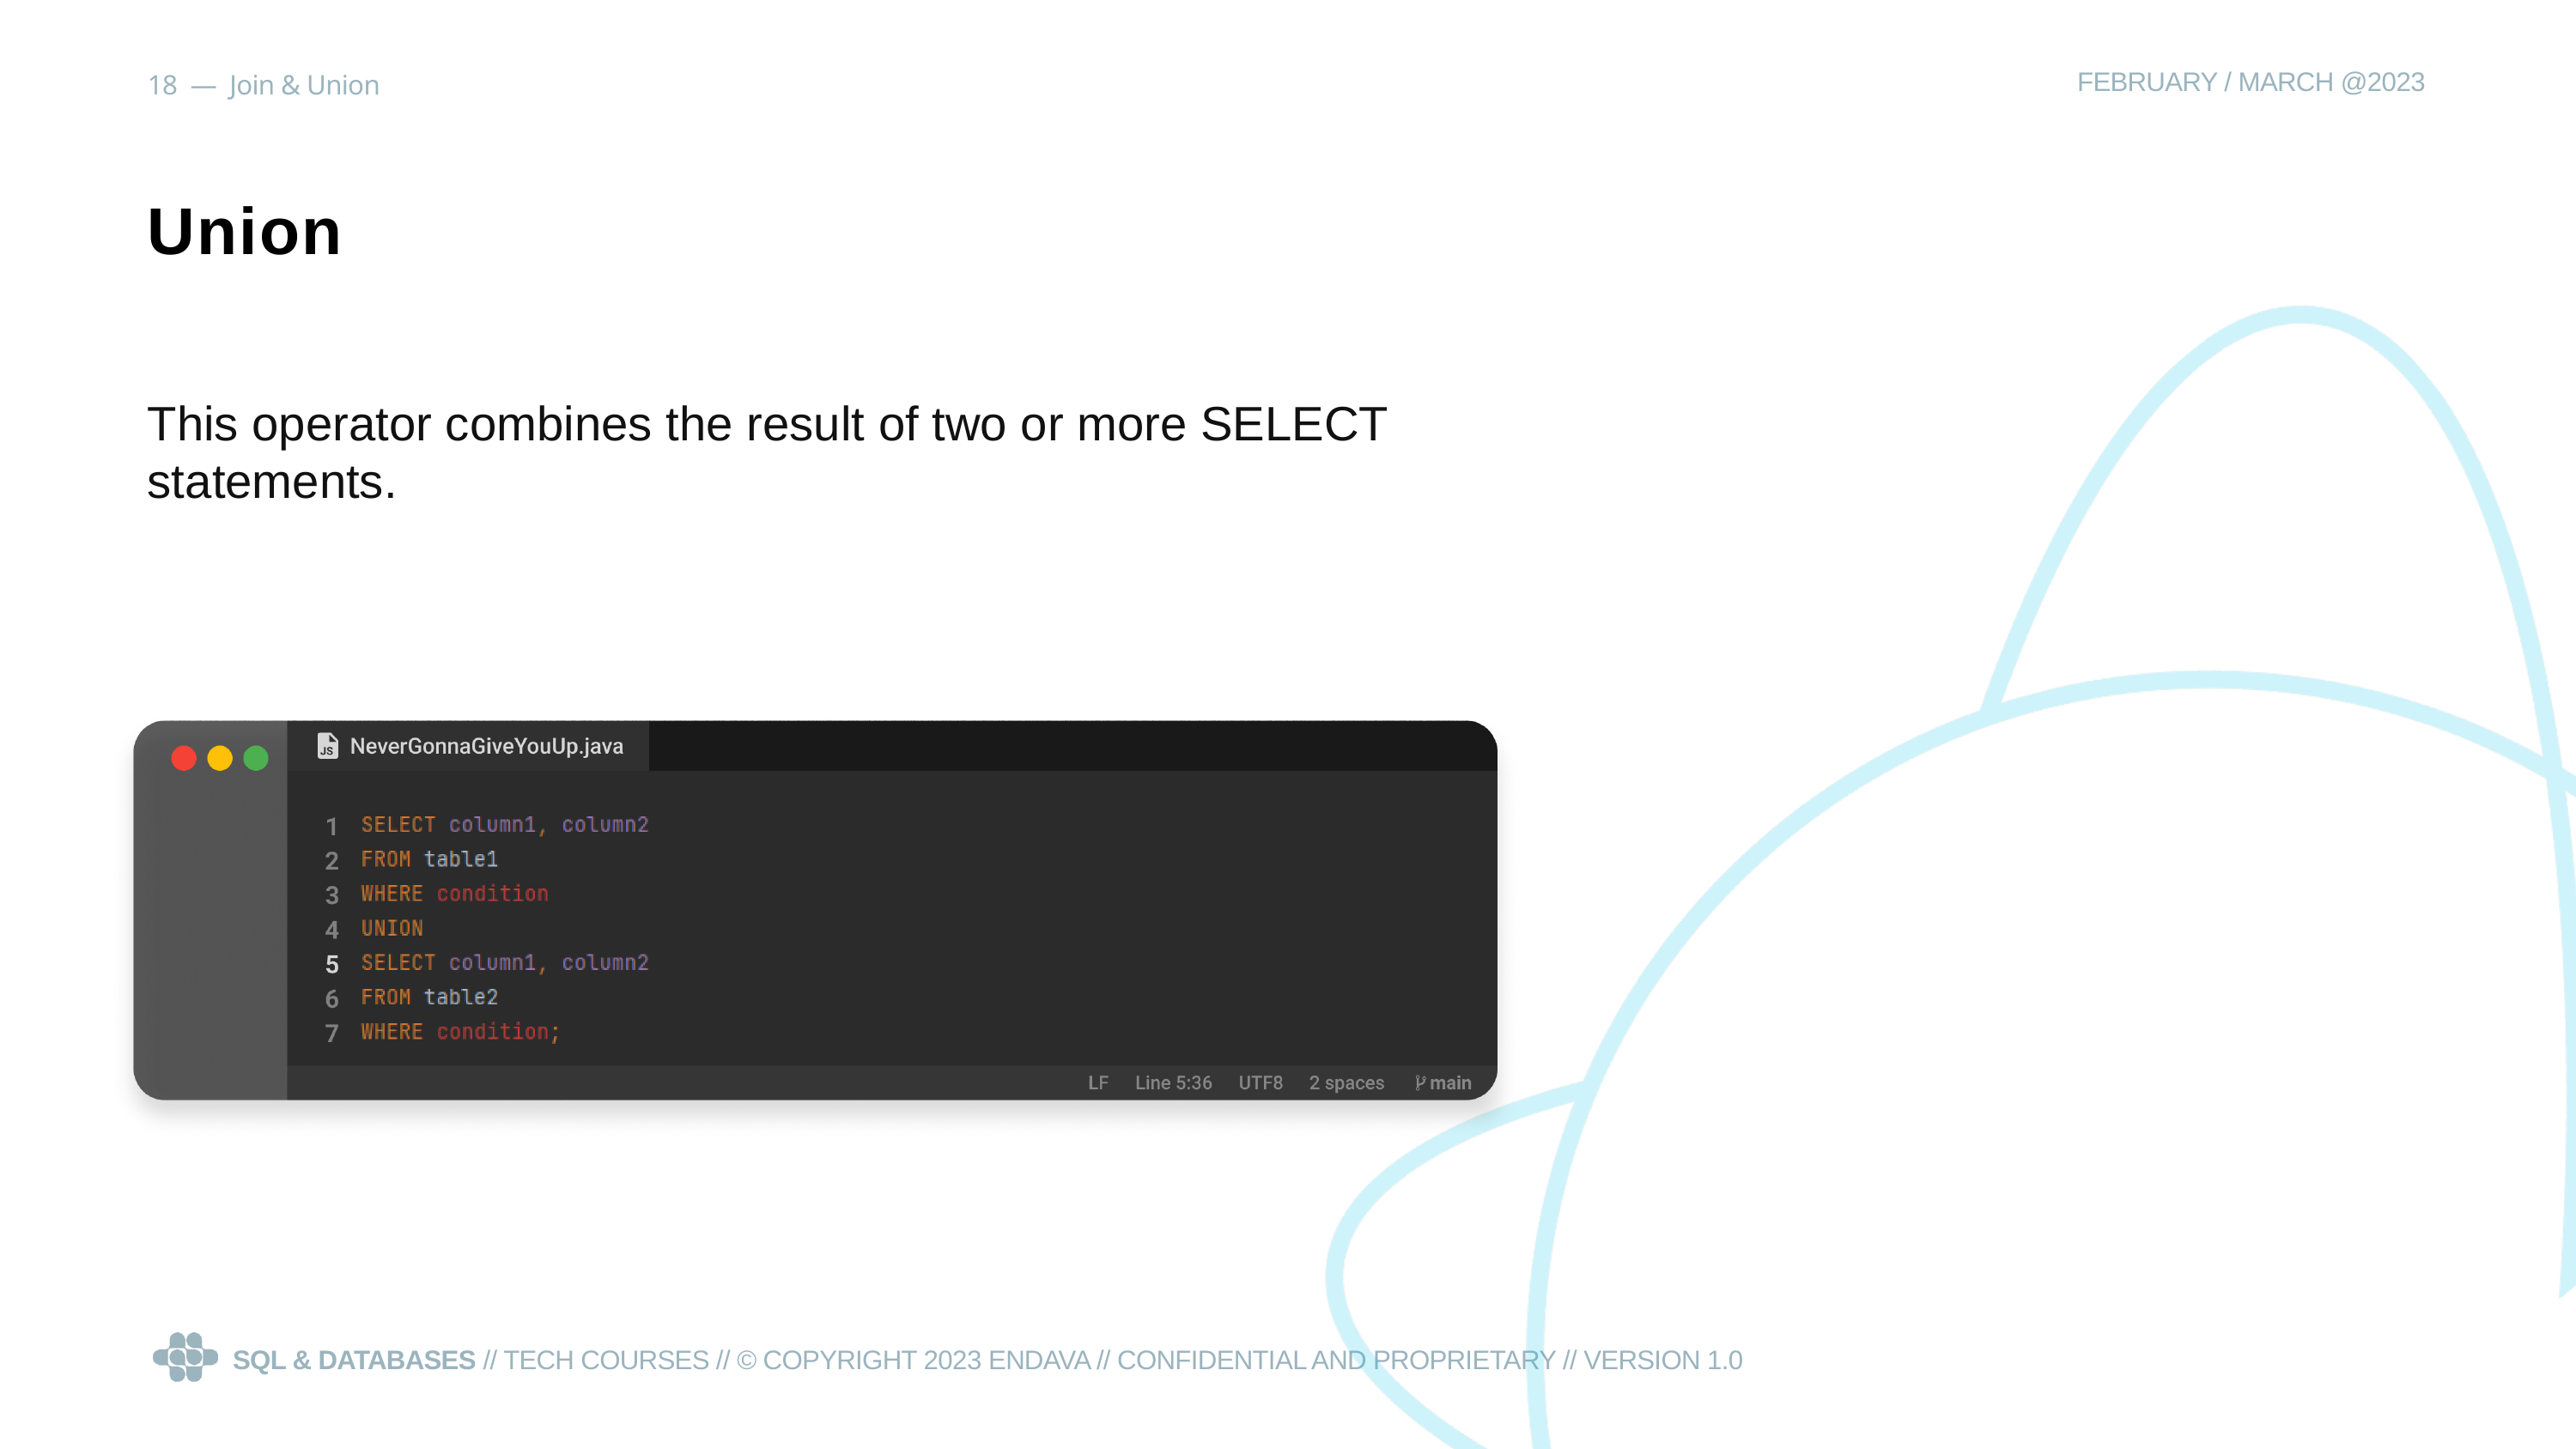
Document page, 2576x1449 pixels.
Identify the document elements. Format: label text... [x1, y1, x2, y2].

text_box Union [147, 201, 1846, 268]
text_box 18 — Join & Union [147, 67, 1242, 100]
text_box This operator combines the result of two or more SELECT statements. [147, 392, 1436, 509]
picture [152, 1332, 218, 1382]
picture [110, 248, 2576, 1449]
